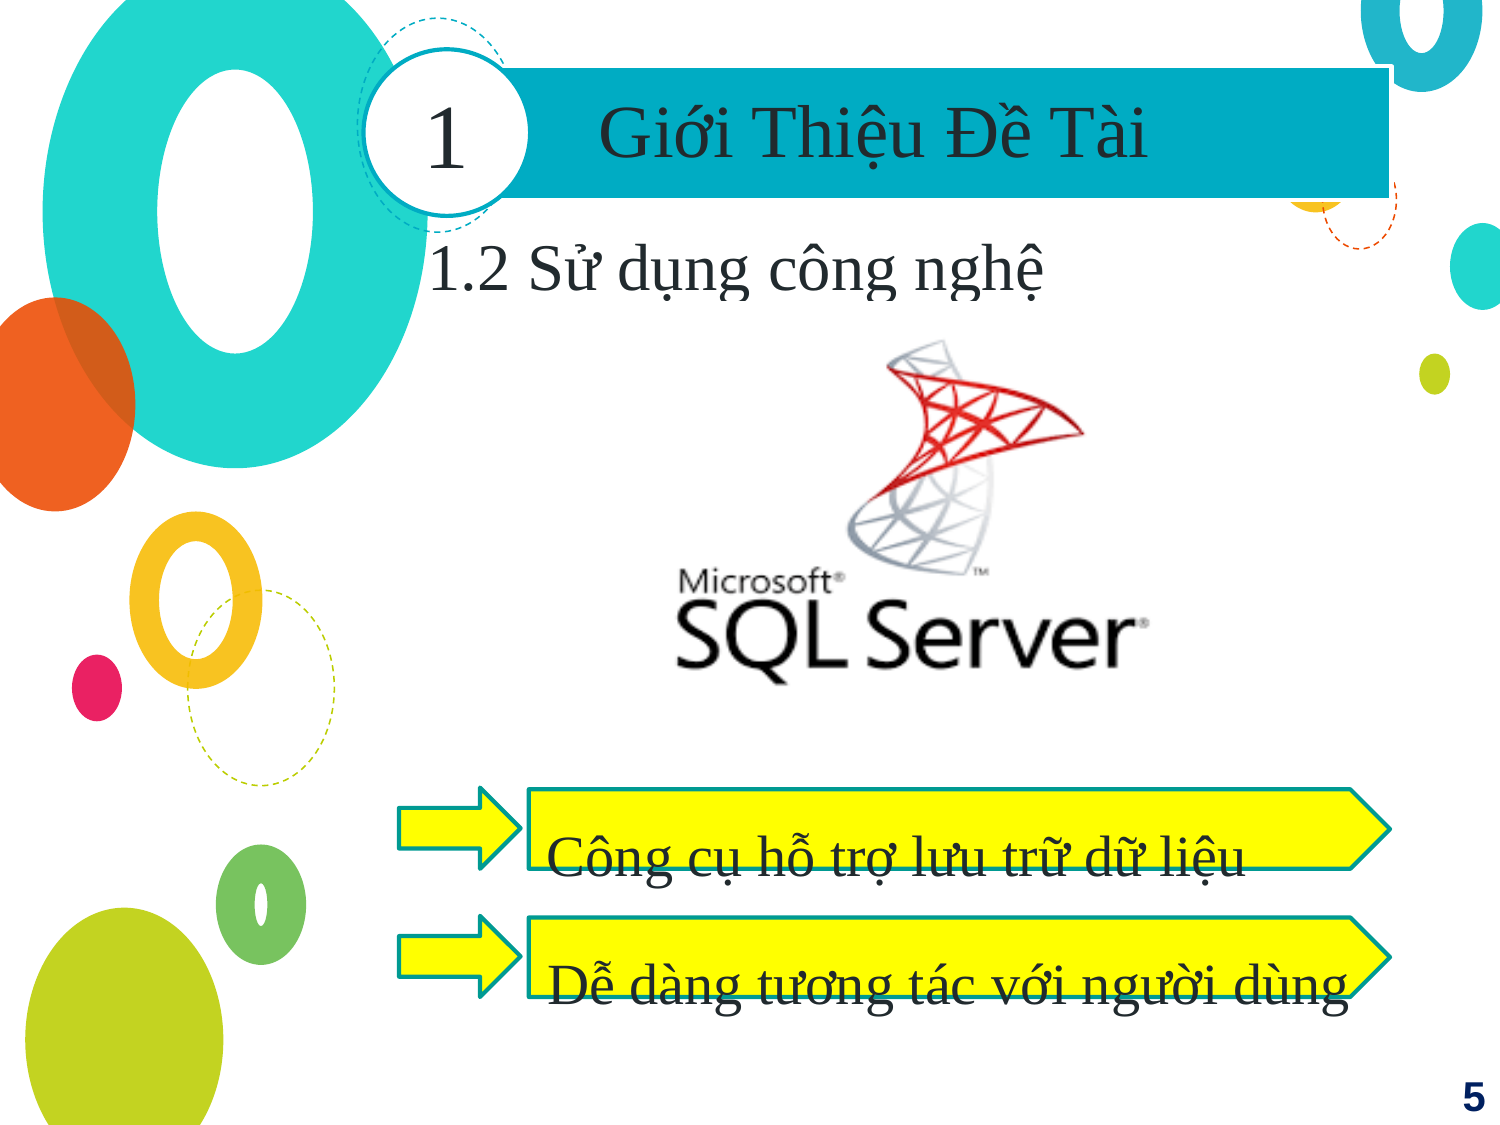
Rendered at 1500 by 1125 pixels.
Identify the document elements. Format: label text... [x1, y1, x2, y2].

text_box [1263, 787, 1393, 871]
text_box 1 [409, 69, 485, 195]
picture [608, 300, 1240, 729]
text_box [1366, 930, 1393, 985]
text_box 1.2 Sử dụng công nghệ [412, 216, 1061, 311]
text_box [396, 785, 523, 871]
text_box [526, 915, 532, 1000]
text_box 5 [1447, 1064, 1500, 1125]
text_box Công cụ hỗ trợ lưu trữ dữ liệu [532, 775, 1263, 896]
text_box [361, 47, 498, 216]
text_box Dễ dàng tương tác với người dùng [532, 904, 1366, 1024]
text_box [396, 913, 523, 999]
text_box [526, 787, 532, 871]
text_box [492, 66, 1392, 200]
